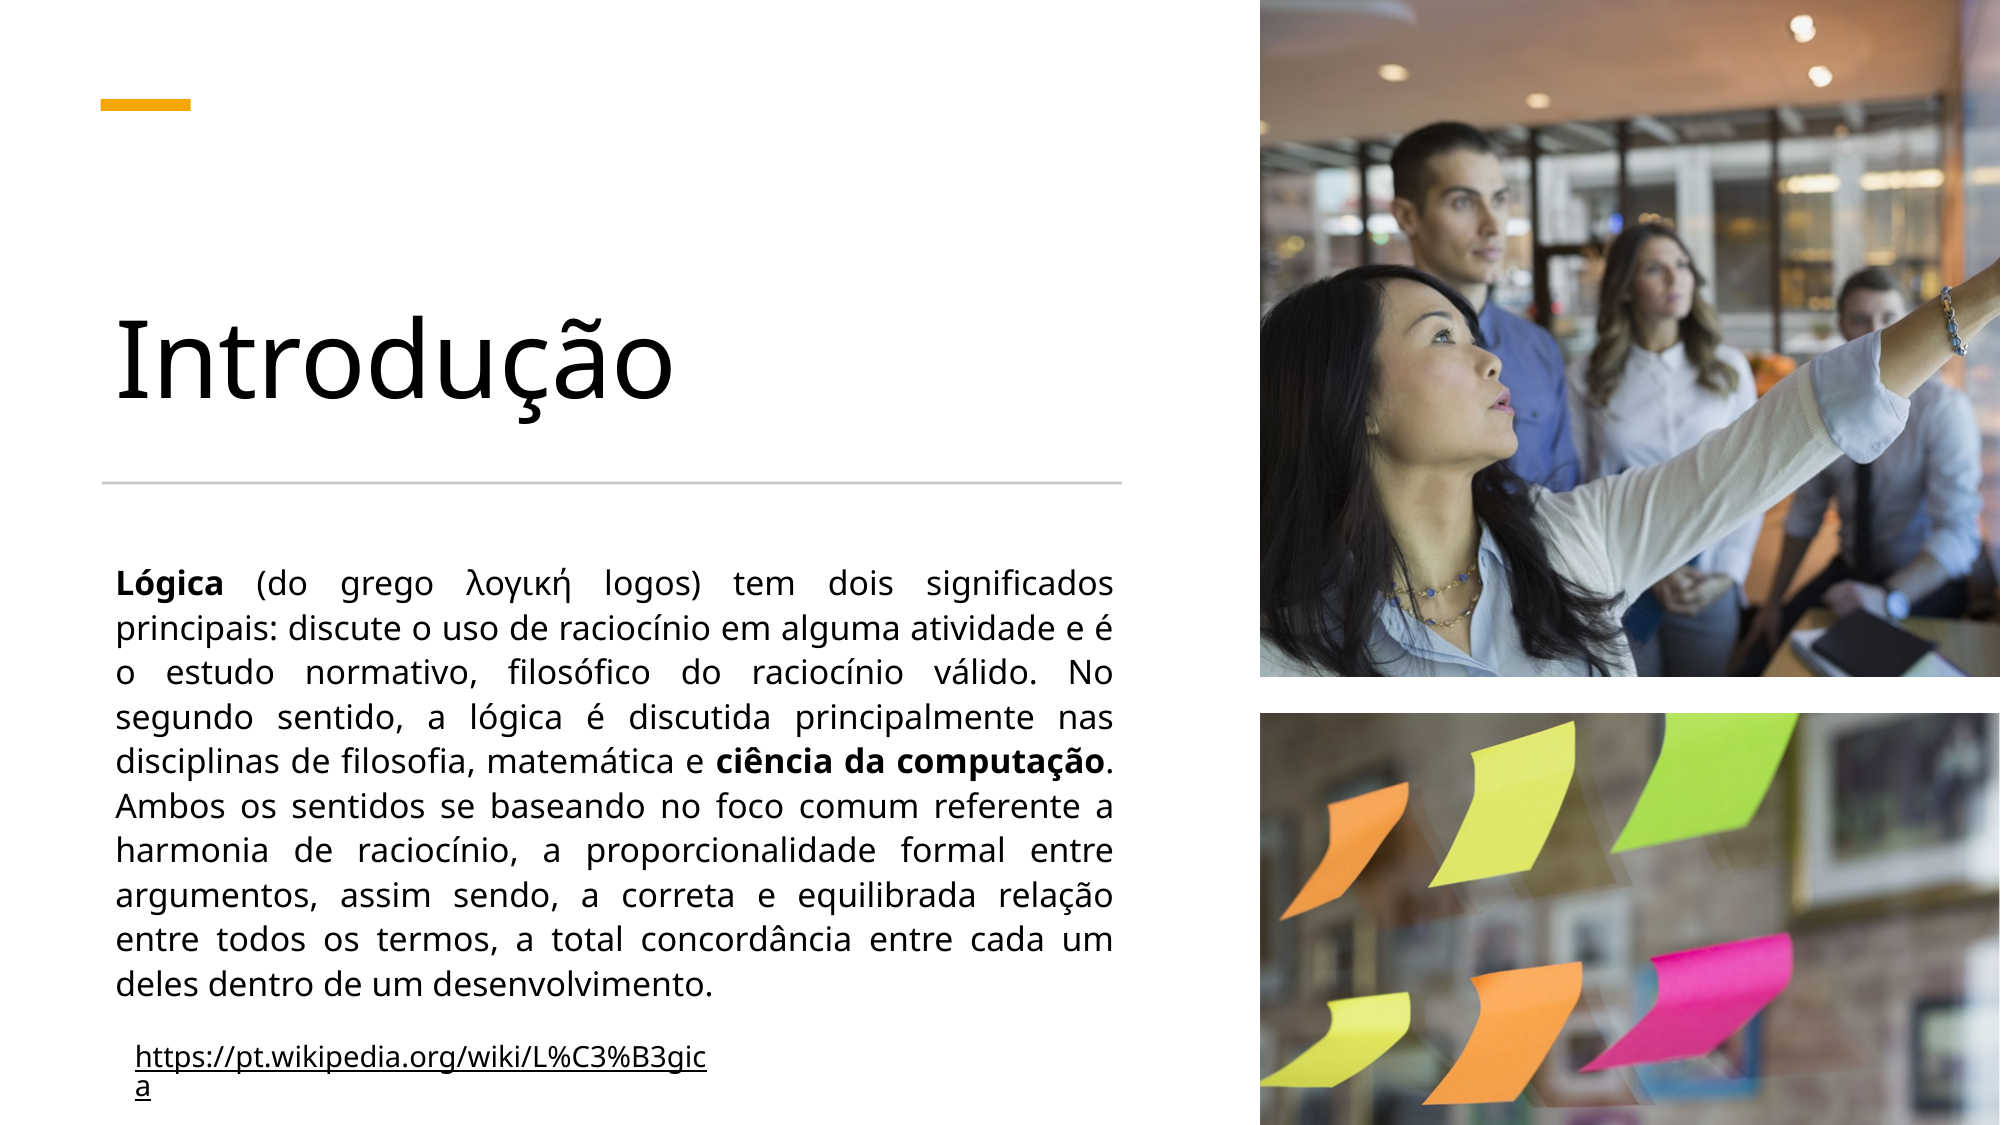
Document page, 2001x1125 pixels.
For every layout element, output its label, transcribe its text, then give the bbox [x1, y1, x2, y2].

text_box https://pt.wikipedia.org/wiki/L%C3%B3gica [119, 1030, 735, 1121]
title Introdução [100, 176, 1130, 429]
picture [1259, 0, 2000, 677]
picture [1259, 713, 2000, 1125]
list Lógica (do grego λογική logos) tem dois significados principais: discute o uso de raciocínio em alguma atividade e é o estudo normativo, filosófico do raciocínio válido. No segundo sentido, a lógica é discutida principalmente nas disciplinas de filosofia, matemática e ciência da computação. Ambos os sentidos se baseando no foco comum referente a harmonia de raciocínio, a proporcionalidade formal entre argumentos, assim sendo, a correta e equilibrada relação entre todos os termos, a total concordância entre cada um deles dentro de um desenvolvimento. [100, 550, 1130, 1014]
